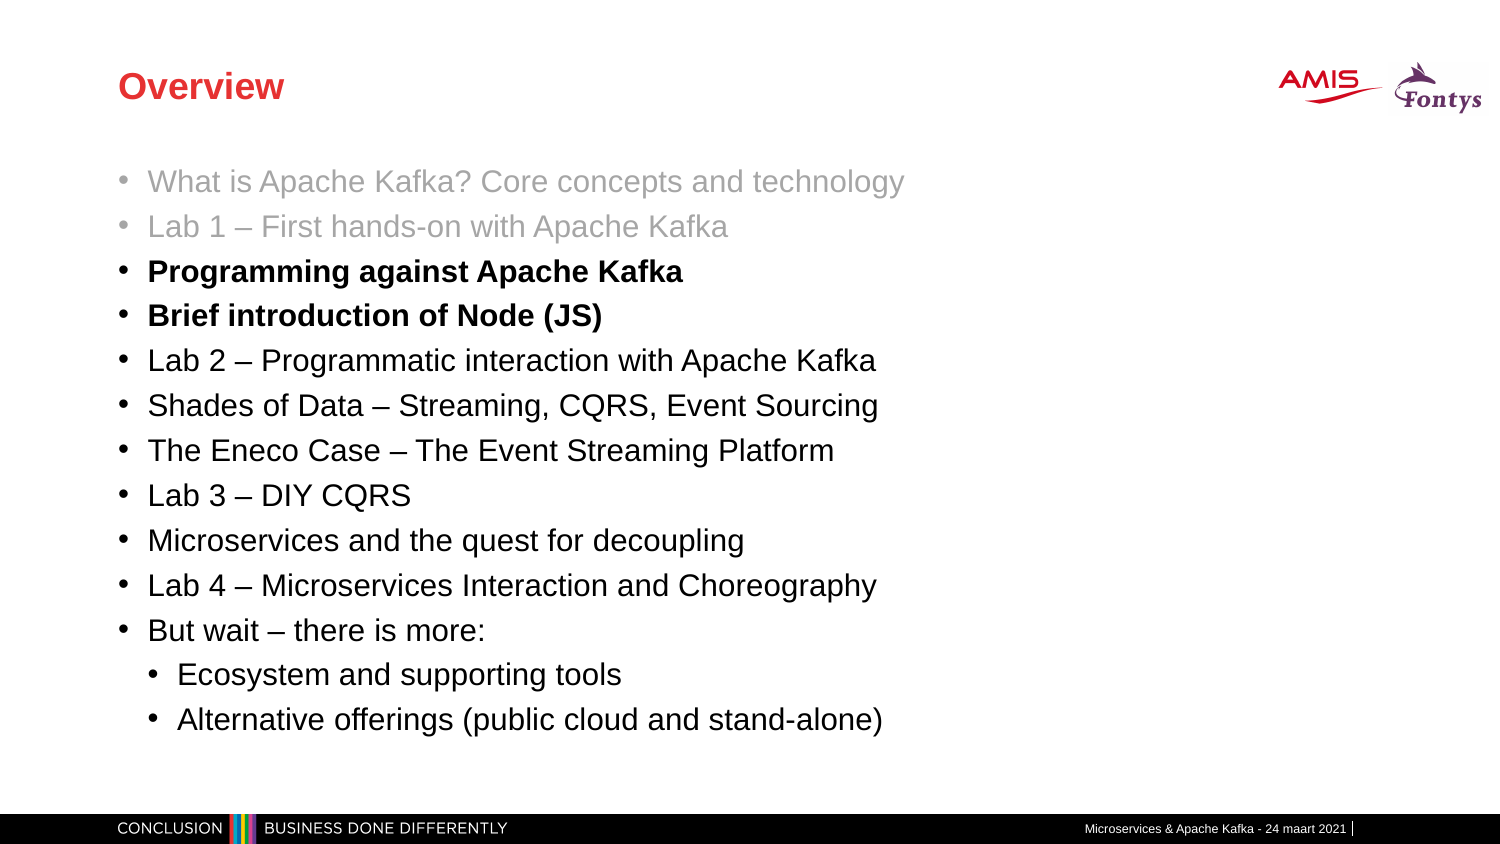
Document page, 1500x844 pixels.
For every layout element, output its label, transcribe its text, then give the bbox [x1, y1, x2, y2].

footer Microservices & Apache Kafka - 24 maart 2021 [814, 820, 1347, 839]
list What is Apache Kafka? Core concepts and technology Lab 1 – First hands-on with Apache Kafka Programming against Apache Kafka Brief introduction of Node (JS) Lab 2 – Programmatic interaction with Apache Kafka Shades of Data – Streaming, CQRS, Event Sourcing The Eneco Case – The Event Streaming Platform Lab 3 – DIY CQRS Microservices and the quest for decoupling Lab 4 – Microservices Interaction and Choreography But wait – there is more: Ecosystem and supporting tools Alternative offerings (public cloud and stand-alone) [118, 153, 1205, 774]
picture [239, 814, 1500, 844]
picture [0, 814, 236, 844]
title Overview [118, 47, 1205, 130]
picture [1205, 58, 1489, 116]
